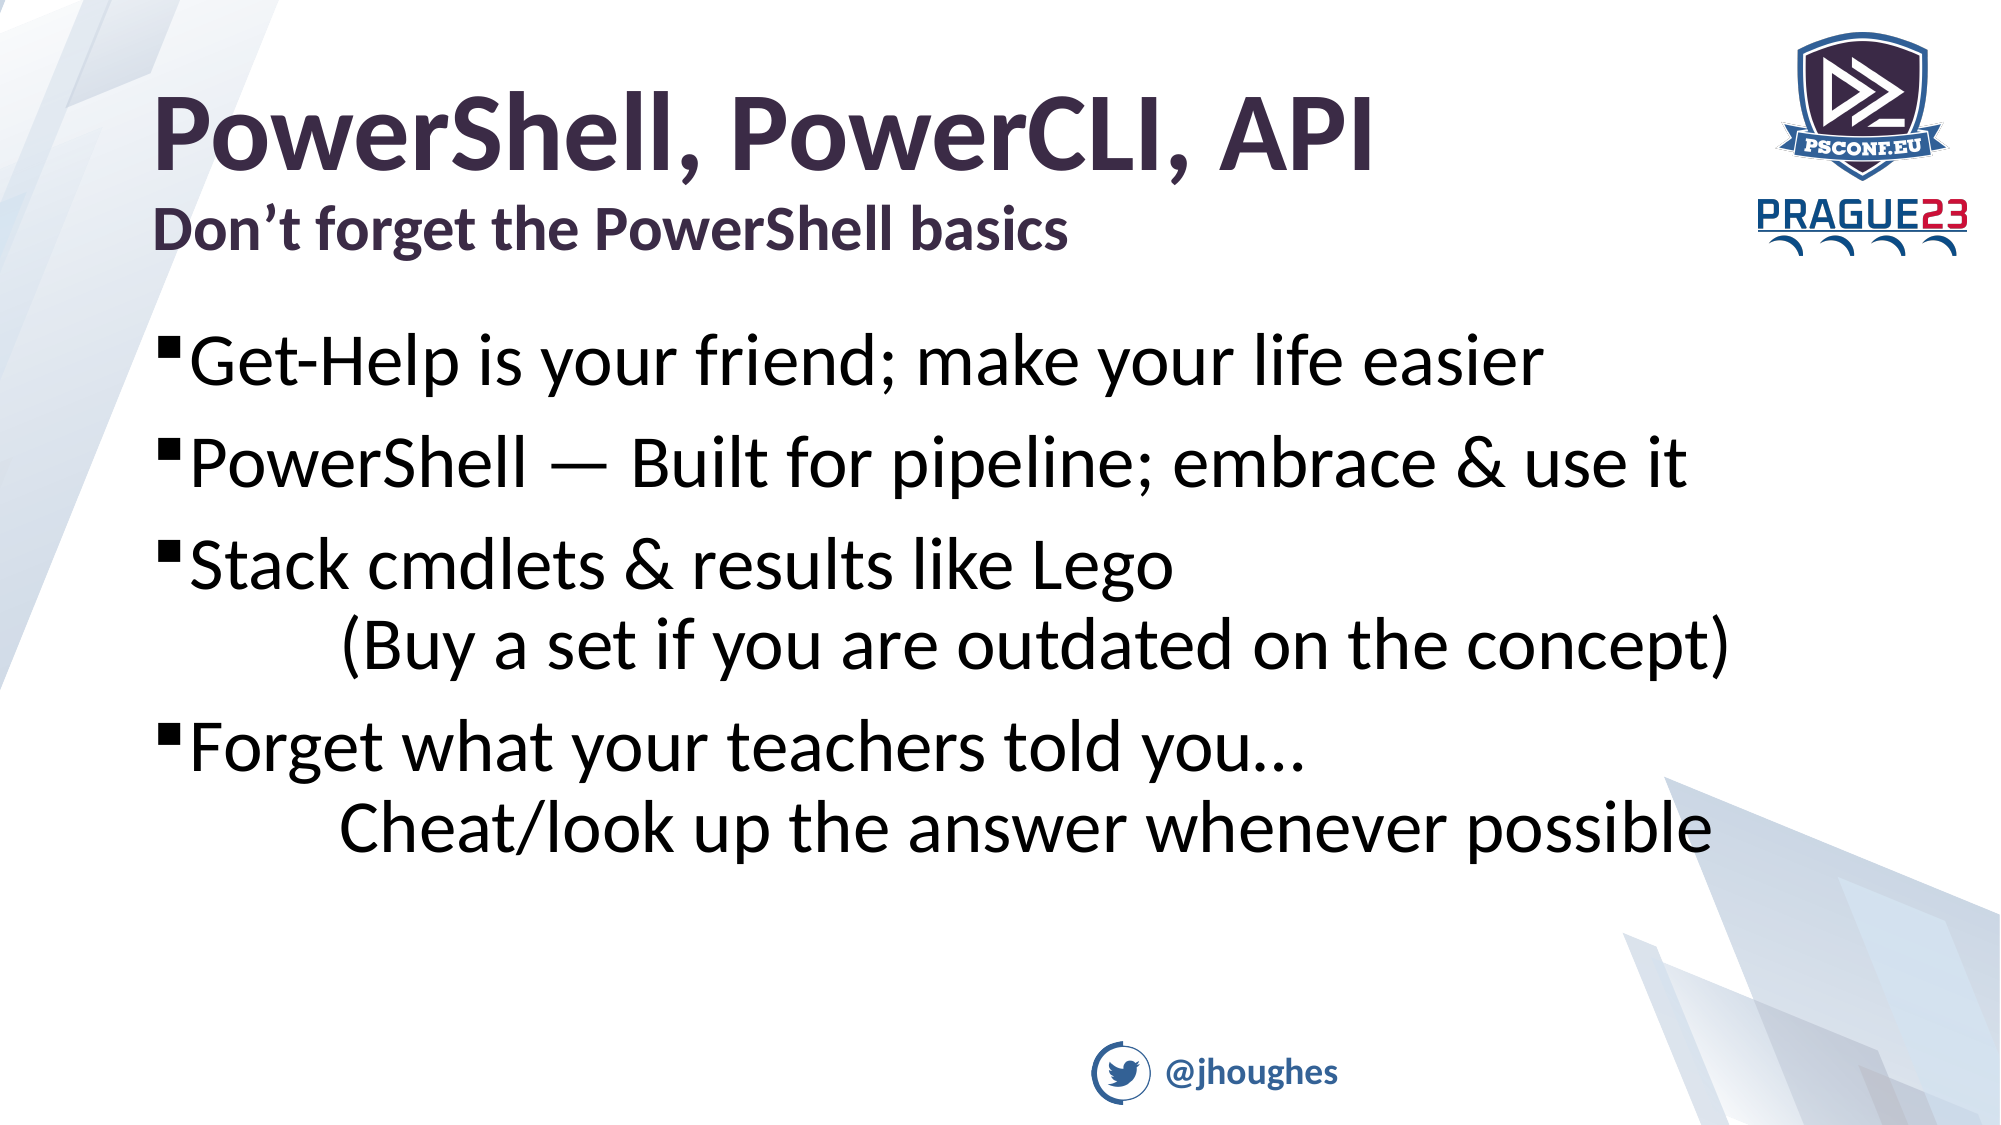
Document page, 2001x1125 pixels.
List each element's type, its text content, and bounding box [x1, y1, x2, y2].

list Get-Help is your friend; make your life easier PowerShell — Built for pipeline; embrace & use it Stack cmdlets & results like Lego (Buy a set if you are outdated on the concept) Forget what your teachers told you… Cheat/look up the answer whenever possible [137, 313, 1863, 1028]
picture [0, 0, 2000, 1125]
title PowerShell, PowerCLI, API Don’t forget the PowerShell basics [137, 59, 1735, 278]
